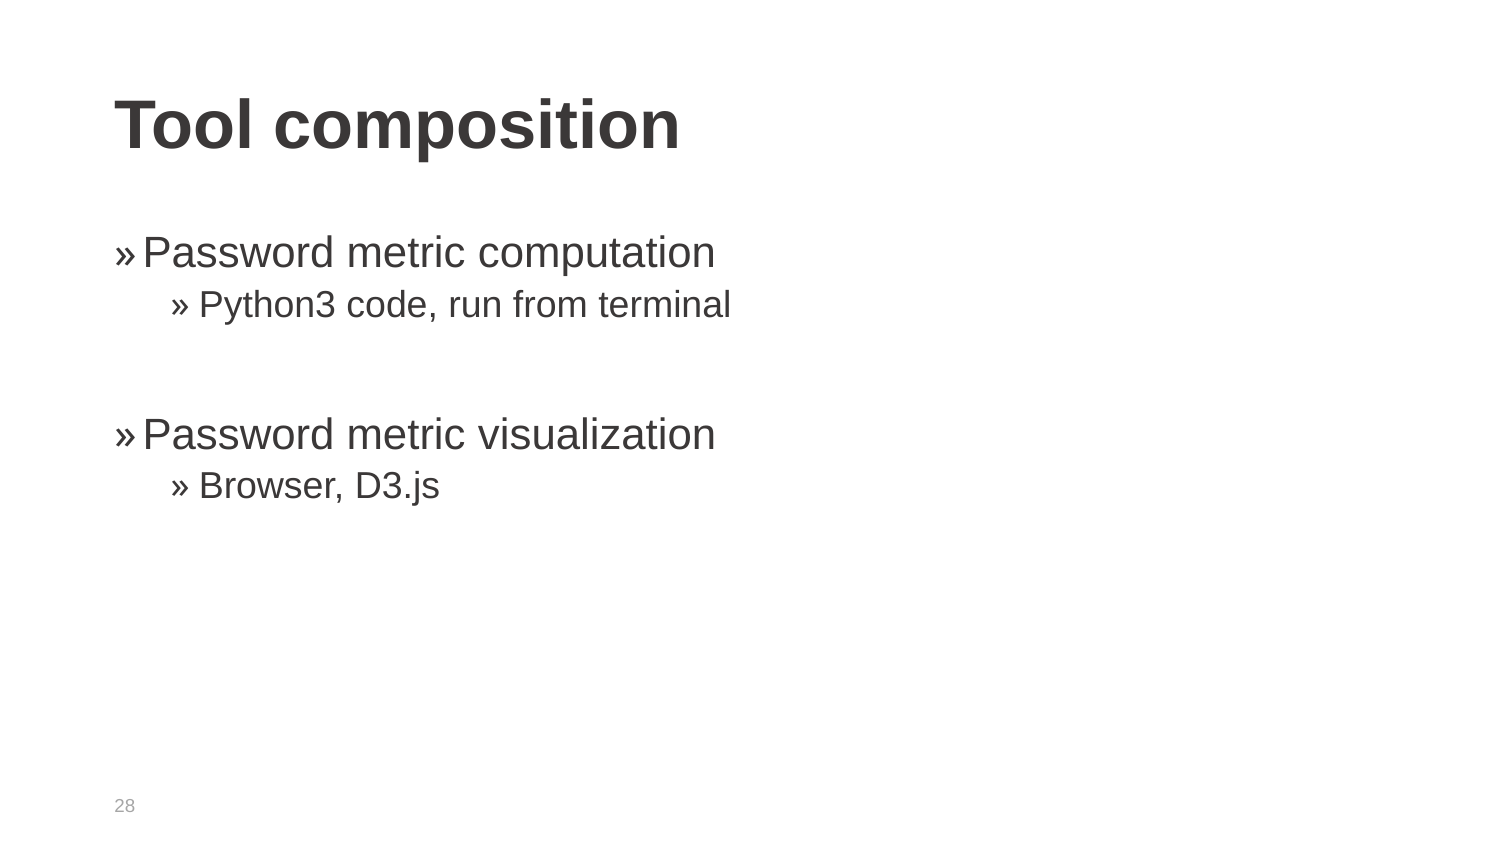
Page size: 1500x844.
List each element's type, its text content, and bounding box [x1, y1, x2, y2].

slide_number 28 [103, 782, 441, 827]
title Tool composition [103, 44, 1397, 208]
list Password metric computation Python3 code, run from terminal Password metric visualization Browser, D3.js [103, 224, 1397, 760]
